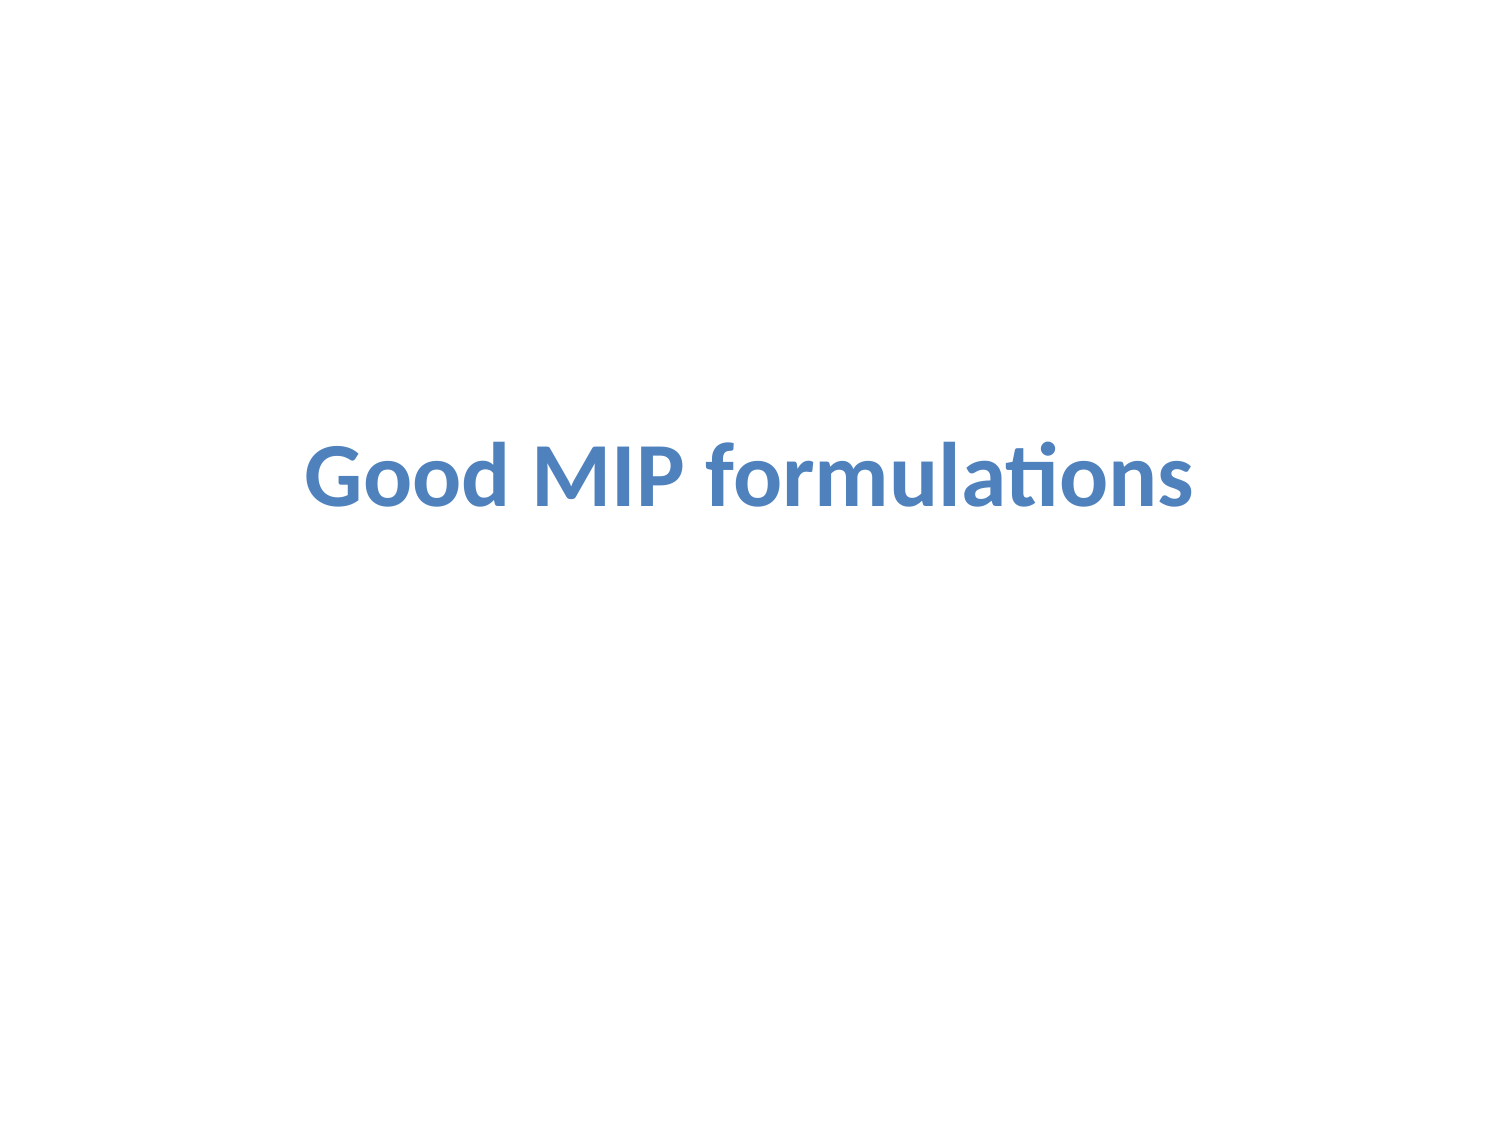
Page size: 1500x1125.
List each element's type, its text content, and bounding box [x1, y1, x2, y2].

title Good MIP formulations [112, 349, 1388, 591]
